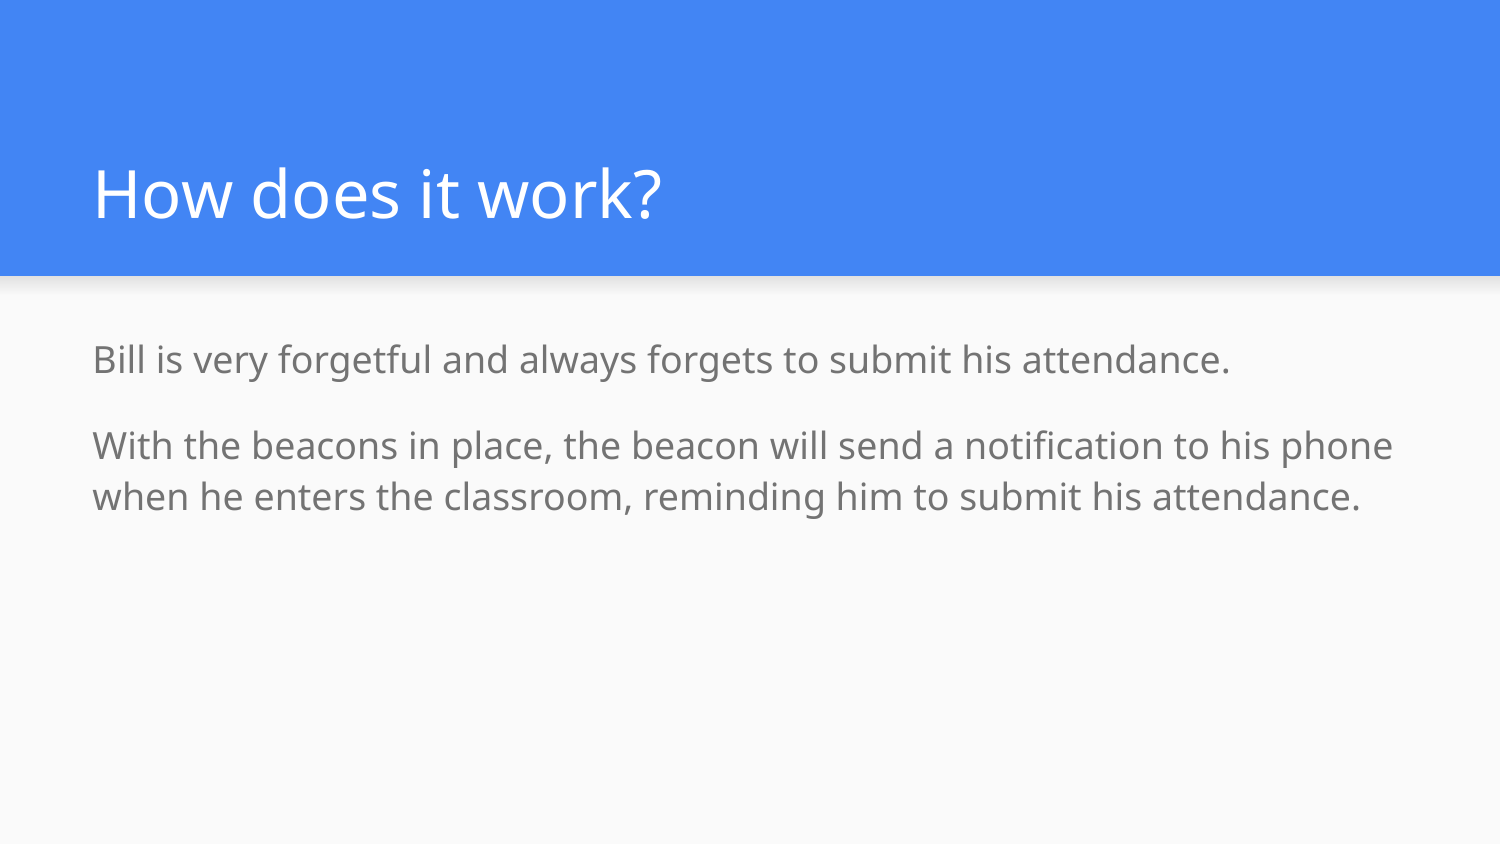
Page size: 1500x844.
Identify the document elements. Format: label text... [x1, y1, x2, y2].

list Bill is very forgetful and always forgets to submit his attendance. With the beacons in place, the beacon will send a notification to his phone when he enters the classroom, reminding him to submit his attendance. [77, 314, 1427, 760]
title How does it work? [77, 121, 1427, 248]
